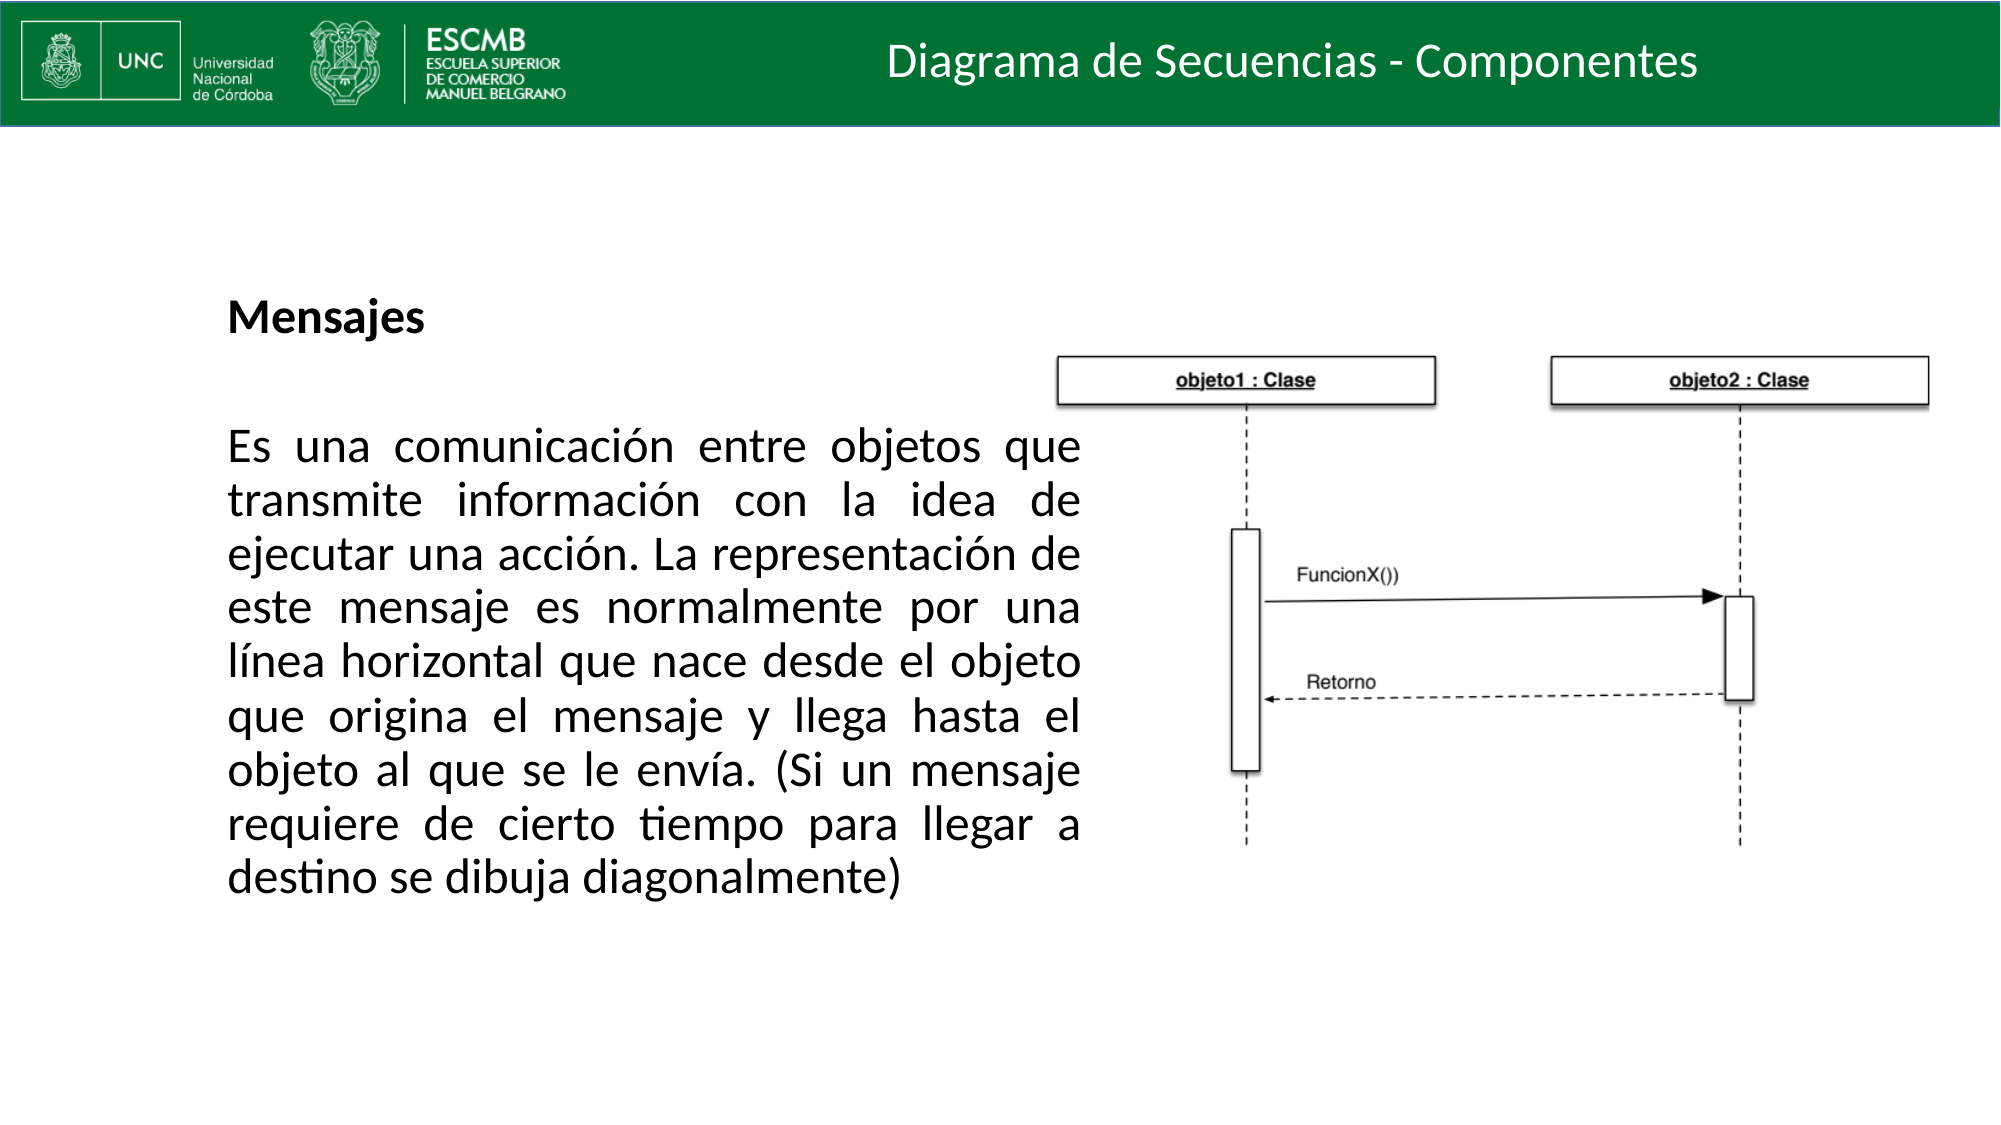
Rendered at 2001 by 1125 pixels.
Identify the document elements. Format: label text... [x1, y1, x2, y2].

list Mensajes Es una comunicación entre objetos que transmite información con la idea de ejecutar una acción. La representación de este mensaje es normalmente por una línea horizontal que nace desde el objeto que origina el mensaje y llega hasta el objeto al que se le envía. (Si un mensaje requiere de cierto tiempo para llegar a destino se dibuja diagonalmente) [137, 282, 1097, 1024]
picture [1054, 351, 1930, 852]
text_box Diagrama de Secuencias - Componentes [584, 5, 2000, 110]
picture [20, 4, 574, 116]
